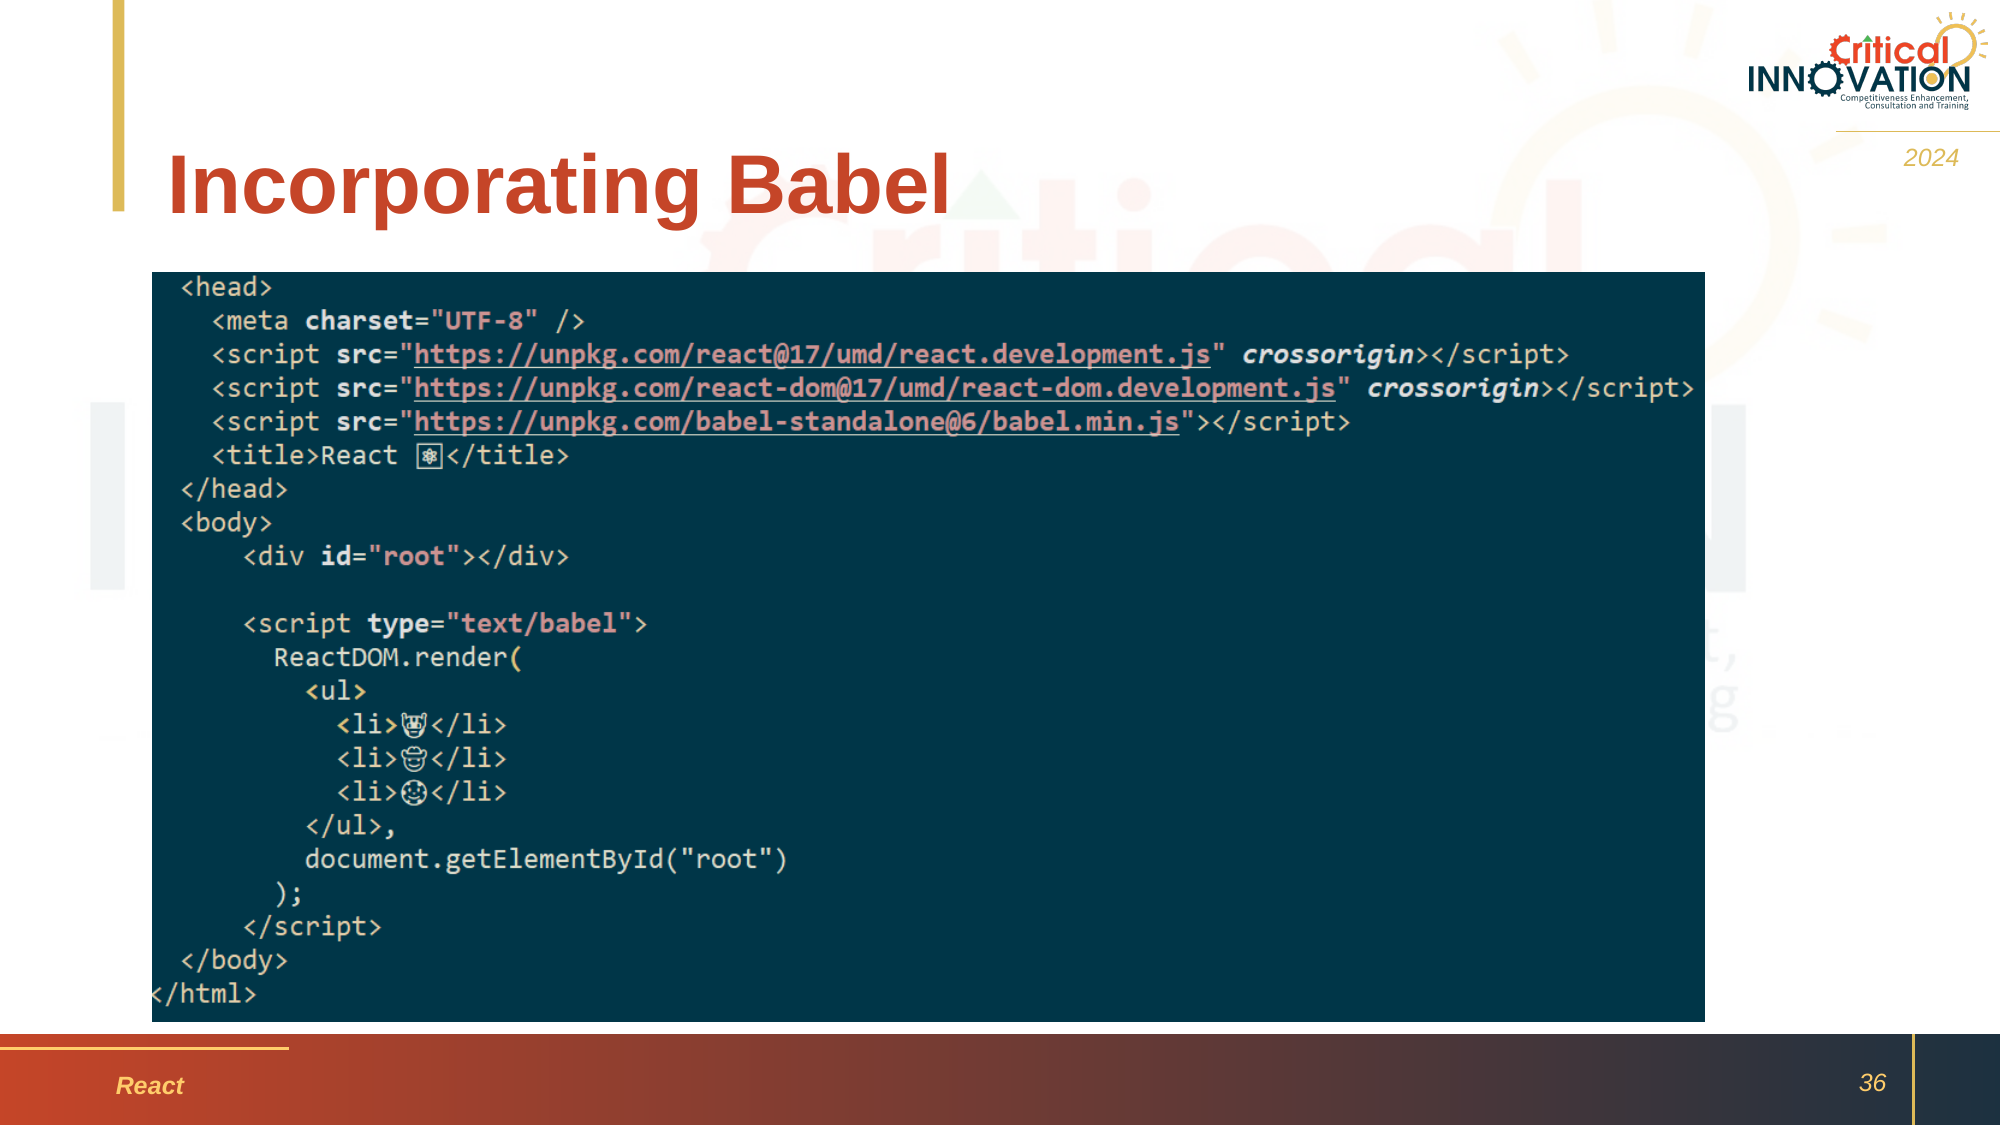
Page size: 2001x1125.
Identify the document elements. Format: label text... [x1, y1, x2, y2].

picture [354, 781, 365, 800]
picture [728, 383, 740, 396]
picture [1010, 383, 1022, 396]
picture [806, 346, 820, 363]
list 2024 [1889, 137, 1990, 192]
picture [525, 612, 537, 636]
picture [184, 954, 192, 969]
picture [275, 649, 288, 666]
picture [1072, 349, 1085, 363]
picture [1088, 417, 1101, 430]
picture [449, 612, 458, 619]
picture [589, 343, 600, 363]
picture [384, 316, 398, 329]
picture [260, 915, 271, 938]
picture [1354, 344, 1365, 363]
picture [184, 281, 192, 295]
picture [354, 854, 365, 868]
picture [306, 378, 318, 396]
picture [1526, 349, 1537, 369]
picture [1150, 417, 1161, 436]
picture [402, 343, 411, 350]
picture [1182, 377, 1195, 396]
picture [261, 349, 273, 363]
picture [1104, 417, 1115, 430]
picture [541, 551, 553, 565]
picture [339, 820, 350, 834]
picture [402, 411, 411, 417]
picture [227, 316, 256, 329]
picture [1134, 383, 1148, 396]
picture [369, 450, 381, 464]
picture [245, 383, 256, 396]
picture [1559, 382, 1567, 396]
picture [1229, 411, 1240, 434]
picture [431, 652, 444, 666]
picture [478, 445, 490, 464]
picture [745, 349, 756, 363]
picture [478, 849, 490, 868]
picture [1275, 378, 1287, 396]
picture [385, 551, 429, 565]
picture [404, 796, 424, 805]
picture [416, 377, 428, 396]
picture [1464, 349, 1475, 363]
picture [1214, 343, 1224, 350]
picture [495, 450, 506, 464]
picture [307, 685, 317, 699]
picture [541, 383, 553, 396]
picture [1072, 383, 1085, 396]
picture [1385, 344, 1414, 363]
picture [246, 988, 255, 1002]
picture [478, 652, 490, 666]
picture [307, 316, 319, 329]
picture [604, 612, 617, 632]
picture [1541, 345, 1553, 363]
picture [480, 550, 489, 565]
picture [541, 349, 553, 363]
picture [479, 383, 490, 396]
picture [806, 377, 867, 402]
picture [1340, 415, 1349, 430]
picture [712, 349, 726, 363]
picture [276, 921, 287, 935]
picture [291, 652, 303, 666]
picture [588, 849, 600, 868]
picture [447, 854, 460, 874]
picture [1025, 411, 1054, 430]
picture [292, 417, 303, 436]
picture [353, 349, 367, 363]
picture [886, 411, 898, 430]
picture [1495, 349, 1507, 363]
picture [338, 854, 350, 868]
picture [166, 983, 178, 1006]
picture [259, 311, 272, 329]
picture [1290, 349, 1303, 363]
picture [1009, 417, 1022, 430]
picture [384, 445, 397, 464]
picture [1260, 383, 1272, 396]
picture [494, 618, 506, 632]
picture [215, 314, 224, 329]
picture [525, 854, 537, 868]
picture [479, 753, 490, 767]
picture [900, 417, 928, 430]
picture [387, 786, 395, 800]
picture [572, 612, 601, 632]
picture [509, 445, 522, 464]
picture [526, 551, 537, 565]
picture [306, 412, 318, 430]
picture [479, 349, 490, 363]
picture [229, 349, 240, 363]
picture [1493, 383, 1507, 402]
picture [243, 518, 256, 537]
picture [869, 379, 882, 396]
picture [666, 349, 679, 363]
picture [697, 383, 710, 396]
picture [1215, 415, 1224, 430]
picture [479, 417, 490, 430]
picture [509, 614, 522, 632]
picture [368, 854, 397, 868]
picture [387, 718, 397, 733]
picture [354, 713, 365, 733]
picture [246, 550, 255, 565]
picture [572, 854, 584, 868]
picture [1213, 383, 1257, 402]
picture [1167, 417, 1178, 430]
picture [604, 850, 615, 868]
picture [1040, 349, 1054, 363]
picture [401, 746, 427, 770]
picture [309, 449, 318, 464]
picture [463, 417, 476, 436]
picture [245, 349, 256, 363]
picture [556, 618, 569, 632]
picture [948, 349, 959, 363]
picture [666, 383, 679, 396]
picture [462, 614, 475, 632]
picture [338, 349, 350, 363]
picture [306, 344, 318, 363]
picture [447, 412, 459, 430]
picture [308, 819, 317, 834]
picture [559, 449, 568, 464]
picture [276, 551, 287, 565]
picture [931, 349, 944, 363]
picture [338, 417, 350, 430]
picture [259, 445, 272, 464]
picture [635, 349, 647, 363]
picture [963, 344, 975, 363]
picture [603, 417, 617, 436]
picture [182, 983, 194, 1002]
picture [512, 646, 520, 672]
picture [383, 618, 429, 638]
picture [276, 417, 287, 430]
picture [261, 383, 273, 396]
picture [416, 849, 428, 868]
picture [963, 383, 976, 396]
picture [778, 848, 785, 873]
picture [1572, 377, 1584, 400]
picture [636, 850, 647, 868]
picture [1430, 383, 1444, 396]
picture [541, 450, 553, 464]
picture [214, 478, 225, 497]
picture [463, 444, 475, 467]
picture [322, 447, 334, 464]
picture [1666, 378, 1678, 396]
picture [1244, 349, 1257, 363]
picture [447, 652, 459, 666]
picture [559, 550, 567, 565]
picture [433, 718, 442, 733]
picture [417, 652, 429, 666]
picture [356, 685, 365, 699]
picture [1056, 377, 1069, 396]
picture [416, 411, 428, 430]
picture [434, 752, 442, 767]
picture [338, 647, 350, 666]
footer React [100, 1054, 636, 1115]
picture [1543, 382, 1552, 396]
picture [1511, 349, 1522, 363]
picture [447, 345, 459, 363]
picture [574, 315, 583, 329]
picture [387, 830, 393, 839]
picture [292, 349, 303, 369]
picture [1337, 349, 1351, 363]
picture [1323, 383, 1334, 396]
picture [1369, 383, 1382, 396]
picture [1368, 349, 1382, 369]
picture [1197, 383, 1210, 396]
picture [557, 310, 568, 333]
picture [1009, 349, 1023, 363]
picture [541, 612, 554, 632]
picture [1479, 378, 1490, 396]
picture [229, 983, 240, 1002]
picture [449, 449, 458, 464]
picture [1322, 349, 1335, 363]
picture [229, 282, 240, 296]
picture [353, 383, 381, 396]
picture [1057, 411, 1070, 430]
picture [292, 618, 304, 632]
picture [323, 814, 334, 838]
picture [900, 383, 912, 396]
picture [214, 348, 223, 363]
picture [681, 411, 694, 435]
picture [262, 281, 270, 295]
picture [1260, 417, 1272, 430]
picture [509, 312, 523, 329]
picture [322, 686, 334, 699]
picture [198, 276, 209, 295]
picture [650, 848, 662, 868]
picture [338, 680, 350, 699]
picture [307, 652, 319, 666]
picture [338, 450, 350, 464]
picture [1259, 349, 1273, 363]
picture [1462, 383, 1476, 396]
picture [354, 814, 365, 834]
picture [197, 478, 209, 501]
picture [1088, 383, 1101, 396]
picture [1150, 383, 1164, 396]
picture [650, 383, 663, 396]
picture [371, 920, 381, 935]
picture [447, 378, 459, 396]
picture [212, 989, 226, 1002]
picture [668, 848, 676, 873]
picture [416, 343, 428, 363]
picture [1399, 383, 1414, 396]
picture [228, 445, 240, 464]
picture [759, 378, 772, 396]
picture [712, 383, 726, 396]
picture [650, 349, 663, 363]
picture [1150, 345, 1162, 363]
picture [1245, 417, 1256, 430]
picture [1384, 383, 1398, 396]
picture [1306, 383, 1317, 402]
picture [1418, 348, 1428, 363]
picture [1589, 383, 1600, 396]
picture [478, 618, 492, 632]
picture [262, 516, 270, 531]
picture [994, 411, 1007, 430]
picture [354, 747, 365, 767]
picture [353, 649, 398, 666]
picture [213, 282, 225, 296]
picture [650, 417, 663, 430]
picture [666, 417, 679, 430]
picture [527, 310, 536, 316]
picture [790, 377, 803, 396]
picture [540, 854, 569, 868]
picture [524, 411, 537, 435]
picture [838, 417, 850, 430]
picture [526, 444, 537, 464]
picture [447, 781, 459, 804]
picture [1135, 349, 1147, 363]
picture [276, 444, 287, 464]
picture [215, 415, 224, 430]
picture [1307, 417, 1319, 436]
picture [1448, 343, 1459, 366]
picture [446, 312, 476, 329]
picture [339, 719, 348, 733]
picture [572, 383, 585, 402]
picture [258, 955, 272, 975]
picture [291, 450, 303, 464]
picture [276, 383, 287, 396]
picture [496, 718, 505, 733]
picture [1119, 417, 1131, 430]
picture [214, 949, 241, 969]
picture [637, 617, 646, 632]
picture [323, 618, 334, 638]
picture [792, 346, 804, 363]
picture [635, 383, 647, 396]
picture [1651, 383, 1662, 402]
picture [1198, 349, 1209, 363]
picture [1479, 349, 1490, 363]
picture [307, 618, 318, 632]
picture [698, 854, 710, 868]
picture [431, 546, 444, 565]
picture [197, 984, 209, 1002]
picture [244, 276, 256, 296]
picture [744, 849, 756, 868]
picture [994, 383, 1006, 396]
picture [510, 848, 522, 868]
picture [370, 753, 381, 767]
picture [556, 349, 569, 363]
picture [371, 819, 380, 834]
picture [479, 312, 490, 329]
picture [1510, 378, 1539, 396]
picture [369, 614, 381, 632]
picture [198, 512, 209, 531]
picture [463, 781, 475, 800]
picture [448, 713, 459, 737]
picture [1749, 12, 1988, 110]
slide_number 36 [1451, 1051, 1902, 1112]
picture [245, 450, 256, 464]
picture [589, 377, 600, 396]
picture [370, 349, 381, 363]
picture [369, 787, 381, 800]
picture [1305, 349, 1319, 363]
picture [340, 752, 349, 767]
picture [277, 954, 286, 968]
picture [697, 411, 710, 430]
picture [322, 310, 334, 329]
picture [259, 478, 272, 497]
picture [509, 377, 522, 401]
picture [1559, 348, 1568, 363]
picture [1118, 377, 1131, 396]
picture [556, 417, 569, 430]
picture [541, 417, 553, 430]
picture [1025, 349, 1038, 363]
picture [901, 349, 913, 363]
picture [293, 897, 299, 906]
picture [713, 417, 725, 430]
picture [621, 612, 630, 619]
picture [371, 545, 380, 551]
picture [463, 854, 475, 868]
picture [463, 713, 475, 733]
picture [509, 411, 522, 435]
picture [291, 551, 303, 565]
picture [744, 383, 756, 396]
picture [1446, 383, 1460, 396]
picture [322, 652, 334, 666]
picture [635, 417, 647, 430]
picture [369, 417, 381, 430]
picture [212, 512, 240, 531]
picture [603, 383, 617, 402]
picture [853, 411, 865, 430]
picture [229, 383, 240, 396]
picture [184, 483, 192, 497]
picture [447, 747, 459, 770]
picture [463, 646, 475, 666]
picture [306, 848, 335, 868]
picture [337, 545, 350, 565]
picture [712, 854, 742, 868]
picture [509, 545, 522, 565]
picture [338, 614, 350, 632]
picture [245, 920, 255, 935]
picture [494, 545, 506, 568]
picture [353, 417, 367, 430]
picture [1415, 383, 1428, 396]
picture [197, 949, 209, 972]
picture [761, 411, 773, 430]
picture [1, 264, 2000, 1015]
picture [1604, 383, 1615, 396]
picture [1433, 348, 1442, 363]
picture [822, 417, 834, 430]
picture [1635, 383, 1647, 396]
picture [184, 516, 192, 531]
picture [402, 377, 411, 383]
picture [339, 921, 350, 941]
picture [464, 747, 475, 767]
picture [292, 921, 303, 935]
picture [449, 545, 458, 551]
picture [244, 949, 256, 969]
picture [1274, 349, 1289, 363]
picture [977, 411, 990, 435]
picture [276, 618, 287, 632]
picture [431, 378, 444, 396]
picture [215, 382, 224, 396]
picture [496, 786, 505, 800]
picture [869, 417, 881, 430]
picture [1815, 68, 1836, 77]
picture [618, 854, 631, 874]
picture [572, 417, 585, 436]
picture [431, 345, 444, 363]
picture [1291, 417, 1303, 430]
picture [415, 343, 1210, 369]
picture [525, 377, 537, 401]
picture [434, 786, 442, 800]
picture [354, 450, 365, 464]
picture [931, 411, 976, 436]
picture [261, 618, 272, 632]
title Incorporating Babel [152, 77, 1902, 264]
picture [340, 786, 349, 800]
picture [353, 917, 365, 935]
picture [277, 483, 286, 497]
picture [261, 417, 272, 430]
picture [322, 551, 334, 565]
picture [792, 417, 803, 430]
picture [214, 449, 223, 464]
picture [307, 921, 319, 935]
picture [246, 617, 255, 632]
picture [1057, 343, 1070, 363]
picture [495, 652, 507, 666]
picture [323, 921, 334, 935]
picture [463, 383, 476, 402]
picture [228, 484, 240, 497]
picture [431, 412, 444, 430]
picture [853, 343, 881, 363]
picture [245, 417, 256, 430]
picture [417, 443, 442, 469]
picture [838, 349, 850, 363]
picture [1340, 377, 1349, 383]
picture [479, 719, 490, 733]
picture [1322, 412, 1334, 430]
picture [947, 377, 959, 401]
picture [401, 854, 412, 868]
picture [1620, 383, 1632, 396]
picture [589, 411, 600, 430]
picture [994, 343, 1006, 363]
picture [496, 752, 505, 767]
picture [697, 349, 710, 363]
picture [401, 780, 427, 799]
picture [556, 383, 569, 396]
picture [1199, 415, 1208, 430]
picture [479, 787, 490, 800]
picture [276, 316, 287, 329]
picture [728, 349, 740, 363]
picture [728, 411, 757, 430]
picture [495, 850, 506, 868]
picture [338, 383, 350, 396]
picture [245, 484, 256, 497]
picture [400, 311, 412, 329]
picture [1684, 382, 1692, 396]
picture [401, 712, 427, 738]
picture [338, 316, 350, 329]
picture [353, 316, 381, 329]
picture [276, 349, 287, 363]
picture [1166, 383, 1179, 396]
picture [465, 550, 474, 565]
picture [229, 417, 240, 430]
picture [1025, 378, 1037, 396]
picture [915, 349, 929, 363]
picture [369, 719, 381, 733]
picture [278, 882, 285, 907]
picture [916, 377, 944, 396]
picture [387, 752, 395, 767]
picture [681, 377, 694, 401]
picture [806, 412, 819, 430]
picture [1276, 417, 1288, 430]
picture [978, 383, 992, 396]
picture [259, 545, 272, 565]
picture [292, 383, 303, 402]
picture [884, 377, 897, 401]
